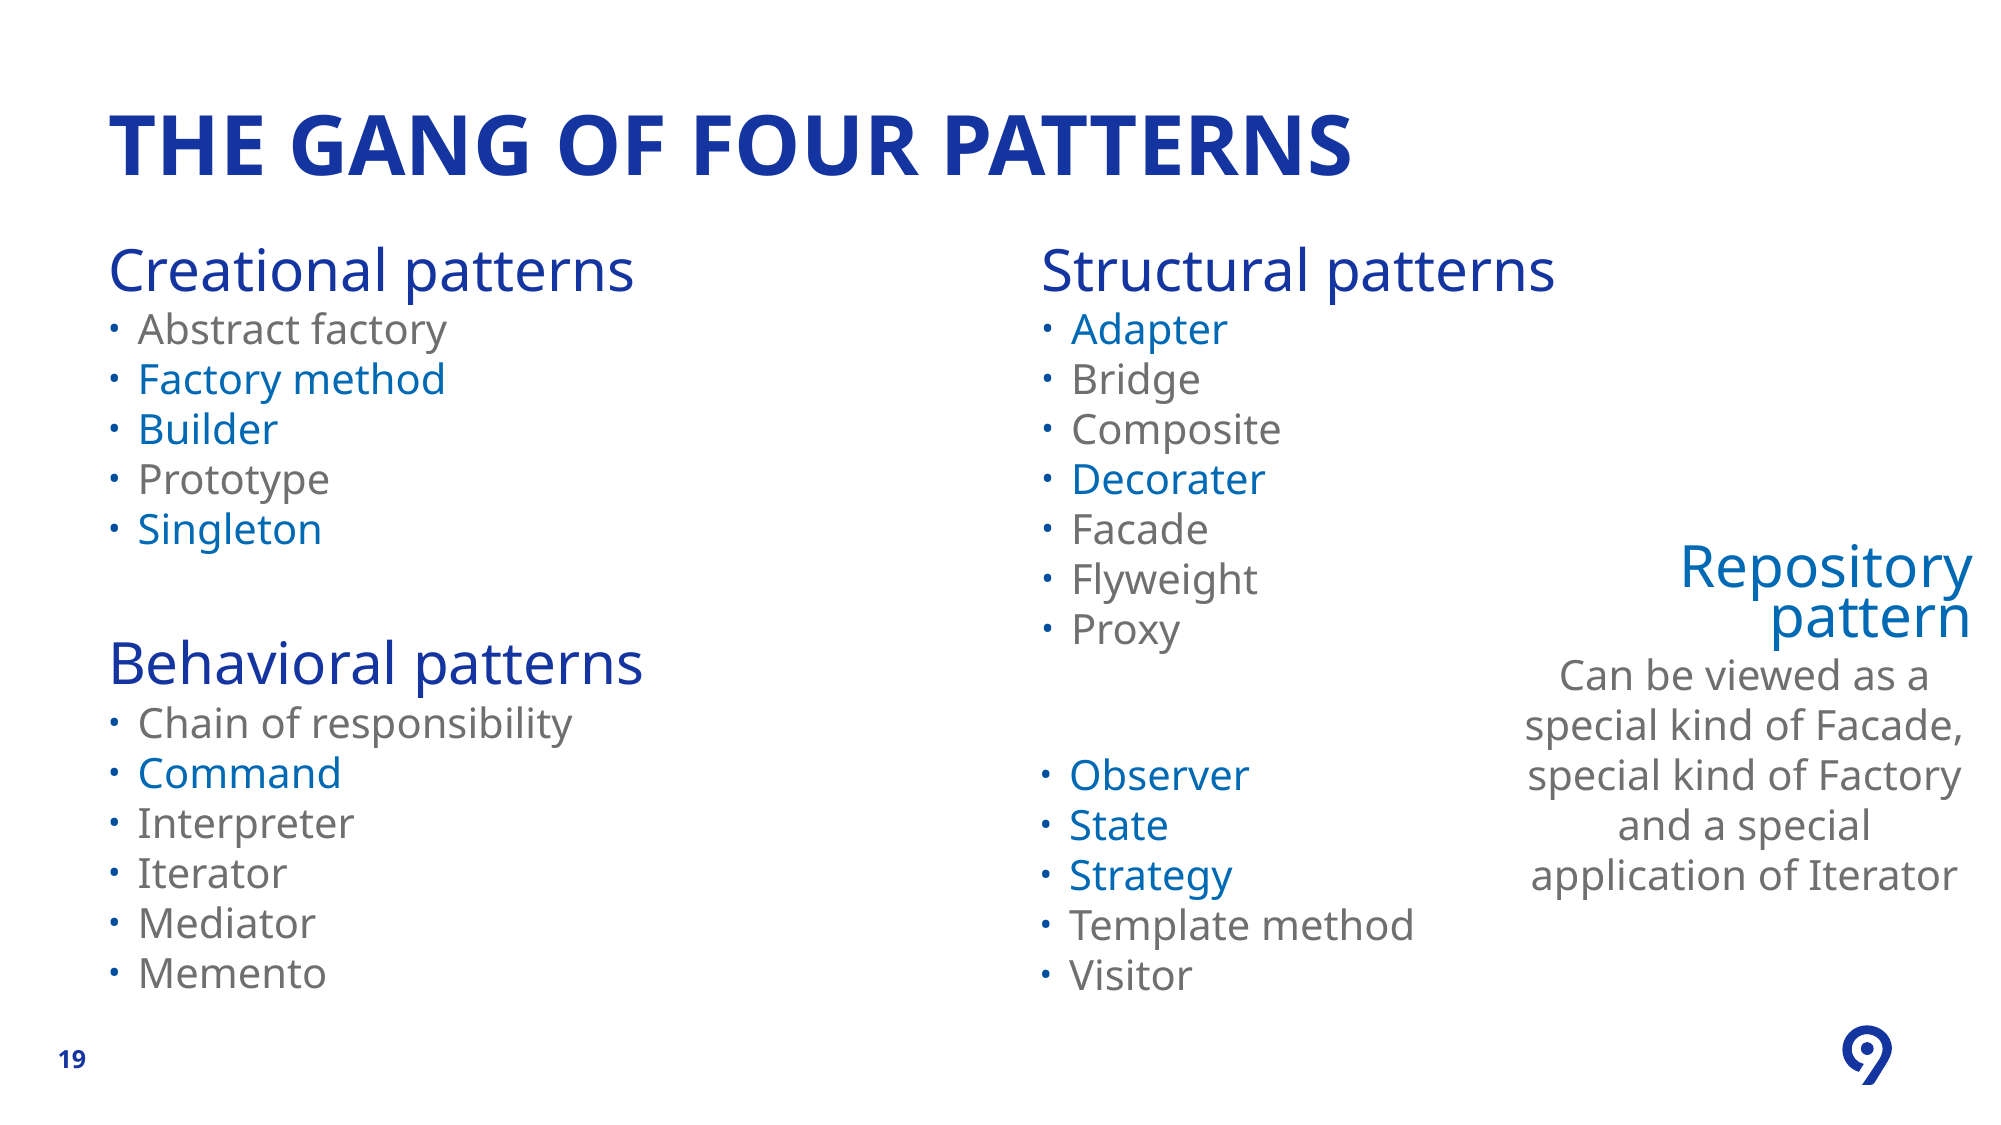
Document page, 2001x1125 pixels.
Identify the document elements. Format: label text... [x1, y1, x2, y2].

title The Gang of four patterns [108, 84, 1891, 225]
text_box Observer State Strategy Template method Visitor [1039, 648, 1891, 990]
text_box Repository pattern Can be viewed as a special kind of Facade, special kind of Factory and a special application of Iterator [1516, 548, 1973, 890]
slide_number 19 [57, 1045, 103, 1077]
list Structural patterns Adapter Bridge Composite Decorater Facade Flyweight Proxy [1041, 252, 1891, 594]
list Creational patterns Abstract factory Factory method Builder Prototype Singleton [108, 252, 959, 594]
list Behavioral patterns Chain of responsibility Command Interpreter Iterator Mediator Memento [108, 646, 959, 988]
